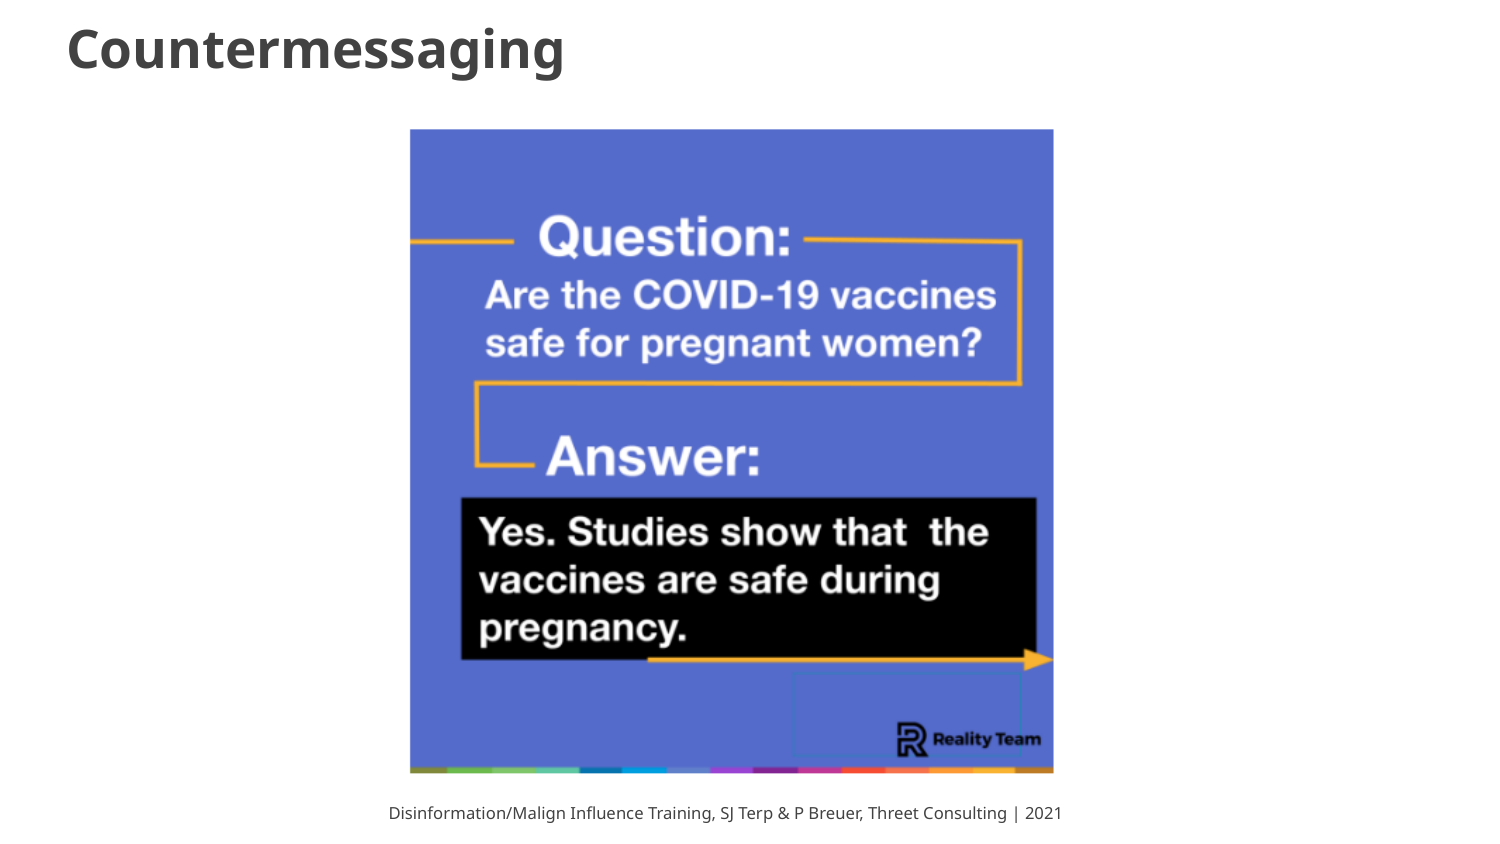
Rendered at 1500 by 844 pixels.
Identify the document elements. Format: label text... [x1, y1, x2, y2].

title Countermessaging [51, 0, 1449, 95]
picture [391, 113, 1066, 789]
